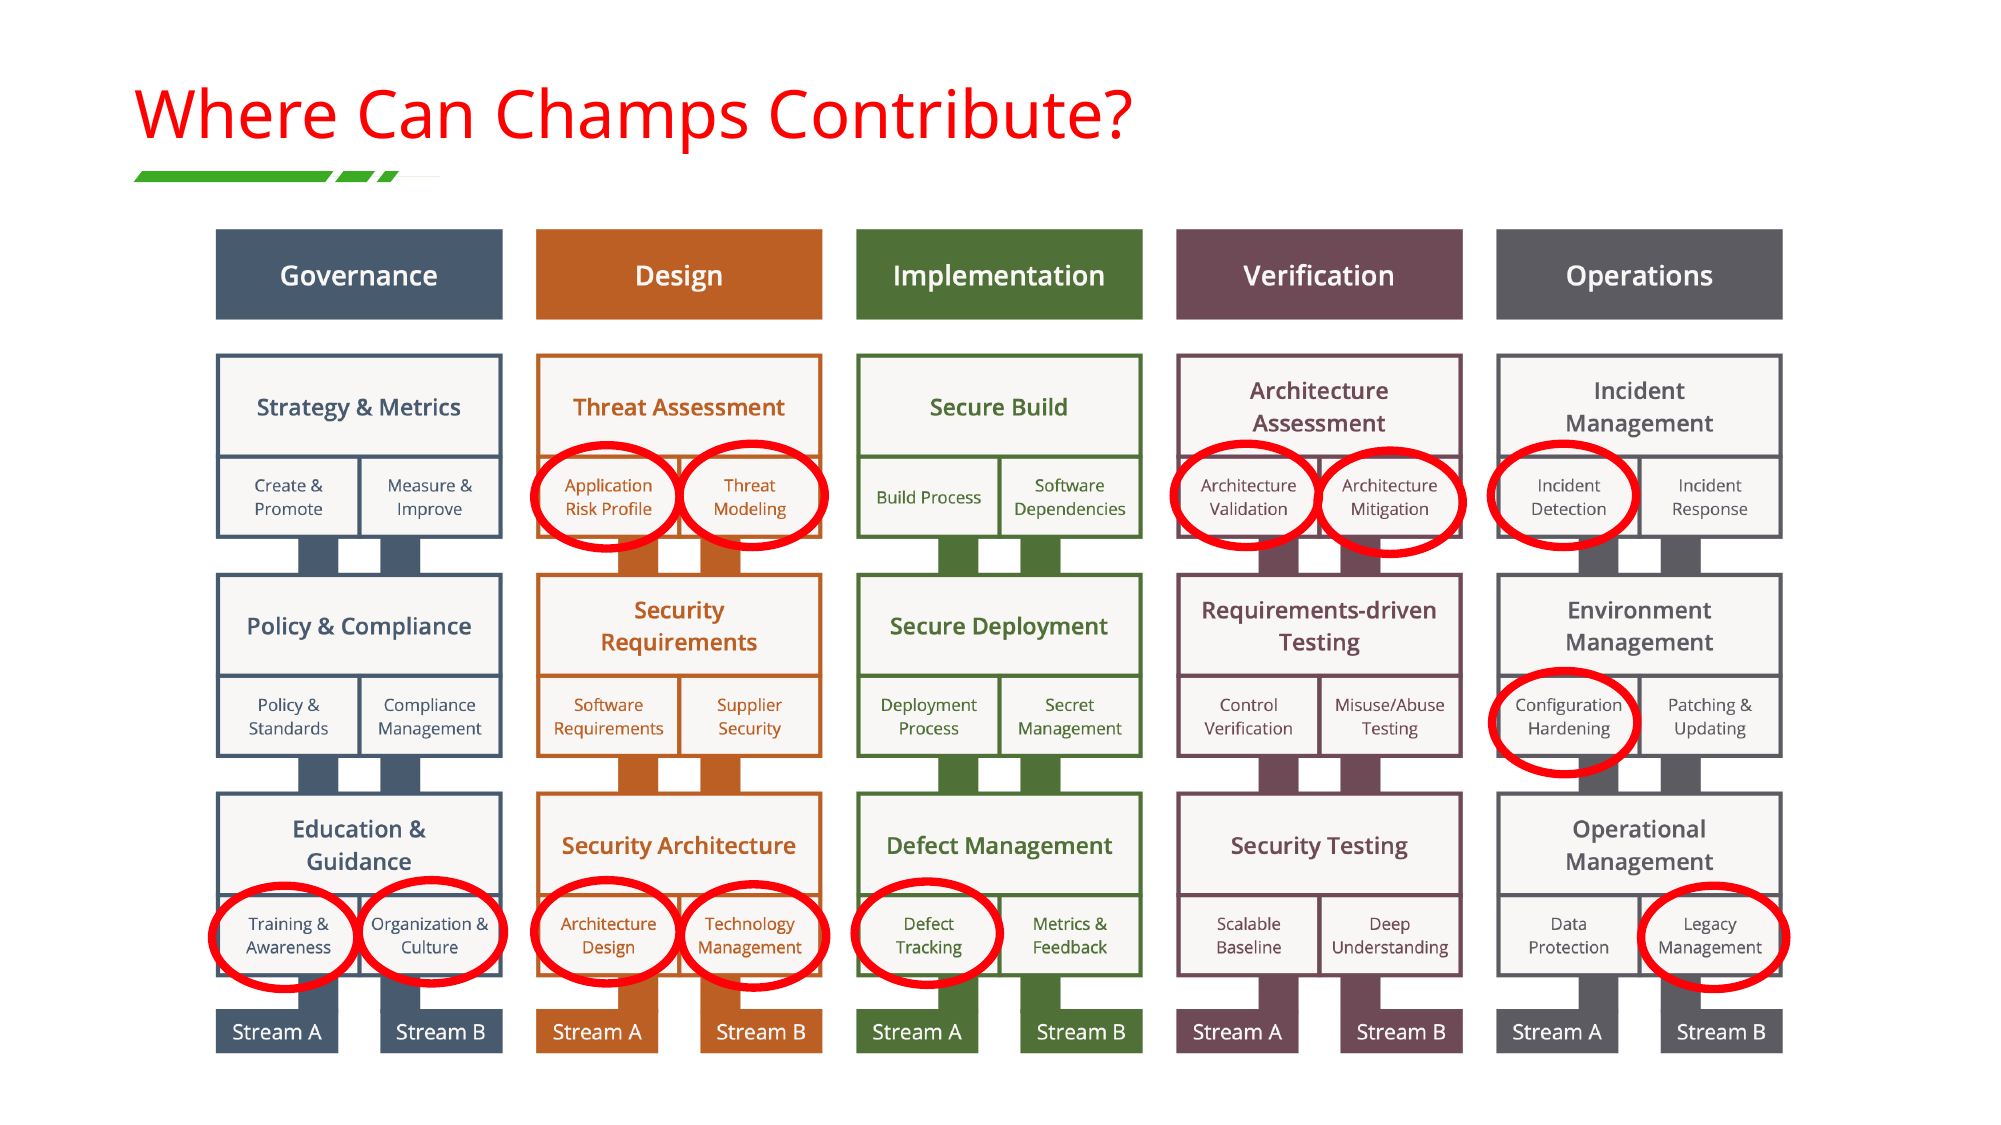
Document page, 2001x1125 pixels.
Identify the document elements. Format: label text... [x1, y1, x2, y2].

picture [196, 216, 1804, 1073]
text_box Where Can Champs Contribute? [119, 64, 1667, 160]
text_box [131, 169, 442, 183]
